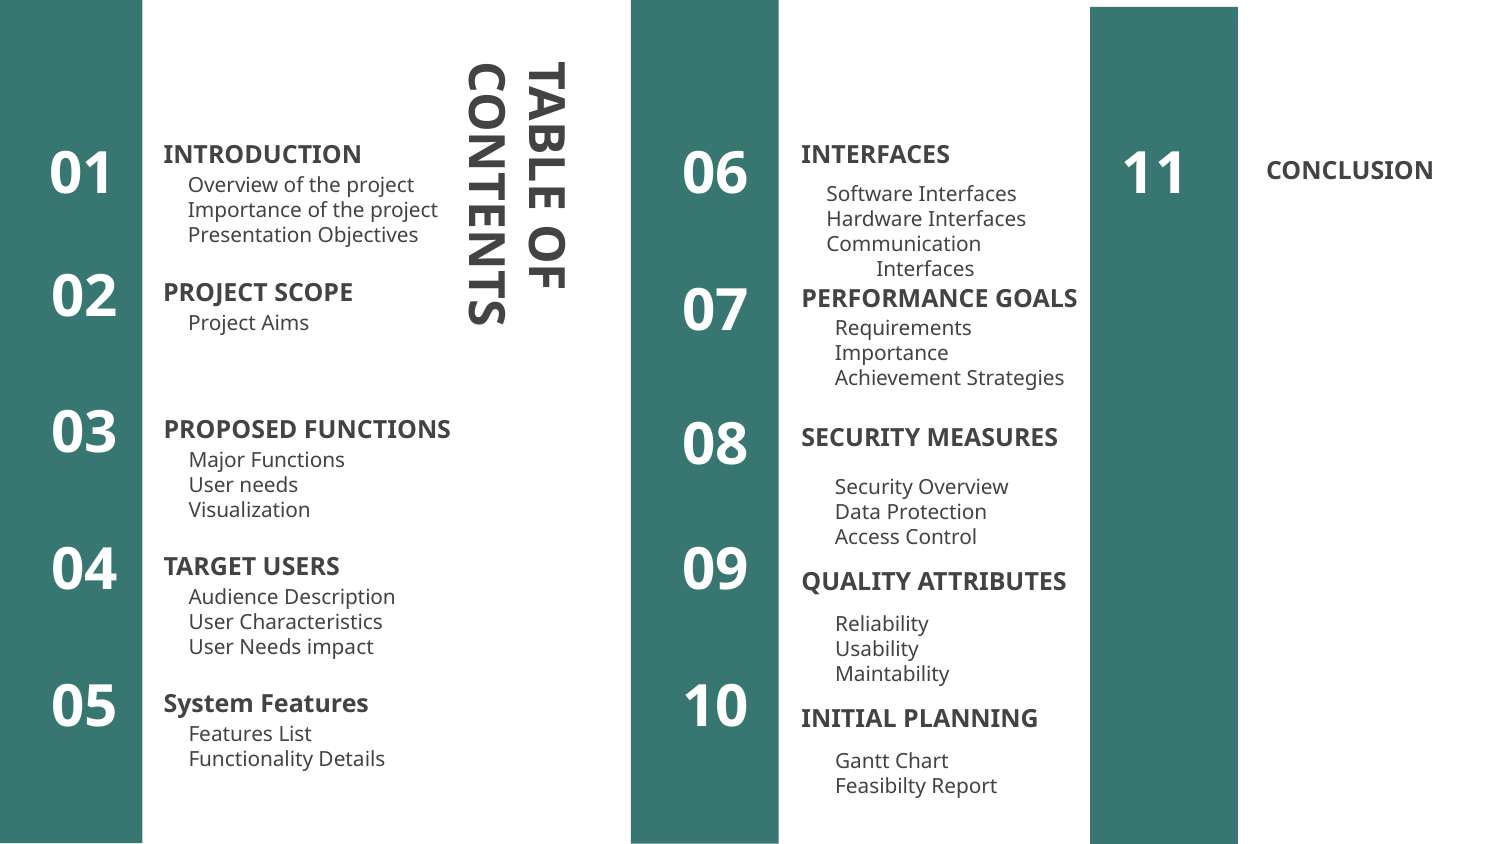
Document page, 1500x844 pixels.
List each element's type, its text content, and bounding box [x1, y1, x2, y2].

text_box [1090, 6, 1238, 844]
subtitle Features List Functionality Details [148, 705, 462, 800]
subtitle Project Aims [148, 294, 460, 389]
title 05 [36, 655, 137, 751]
subtitle Audience Description User Characteristics User Needs impact [148, 568, 462, 638]
text_box PERFORMANCE GOALS [786, 250, 1090, 328]
text_box 09 [667, 518, 768, 614]
text_box 10 [667, 655, 768, 751]
text_box Reliability Usability Maintability [795, 595, 1108, 690]
text_box Software Interfaces Hardware Interfaces Communication Interfaces [786, 165, 1090, 250]
subtitle Overview of the project Importance of the project Presentation Objectives [147, 157, 460, 251]
text_box Security Overview Data Protection Access Control [795, 458, 1090, 553]
text_box INTERFACES [786, 106, 1090, 165]
text_box 07 [667, 259, 768, 355]
title 04 [36, 518, 137, 614]
title System Features [148, 638, 518, 733]
text_box Requirements Importance Achievement Strategies [795, 299, 1090, 394]
subtitle Major Functions User needs Visualization [148, 459, 460, 500]
text_box [0, 0, 143, 844]
text_box 06 [667, 122, 768, 218]
text_box [630, 0, 779, 844]
title PROPOSED FUNCTIONS [148, 389, 460, 459]
text_box QUALITY ATTRIBUTES [786, 545, 1083, 611]
text_box 11 [1106, 122, 1208, 218]
text_box SECURITY MEASURES [786, 401, 1083, 467]
title INTRODUCTION [148, 88, 460, 157]
text_box 08 [667, 393, 768, 489]
title 03 [36, 381, 137, 477]
text_box INITIAL PLANNING [786, 682, 1083, 748]
title TARGET USERS [148, 500, 518, 596]
title 02 [36, 245, 137, 341]
title PROJECT SCOPE [148, 226, 460, 294]
text_box CONCLUSION [1251, 122, 1500, 200]
text_box Gantt Chart Feasibilty Report [795, 732, 1108, 827]
title 01 [34, 122, 135, 218]
text_box TABLE OF CONTENTS [460, 46, 578, 546]
